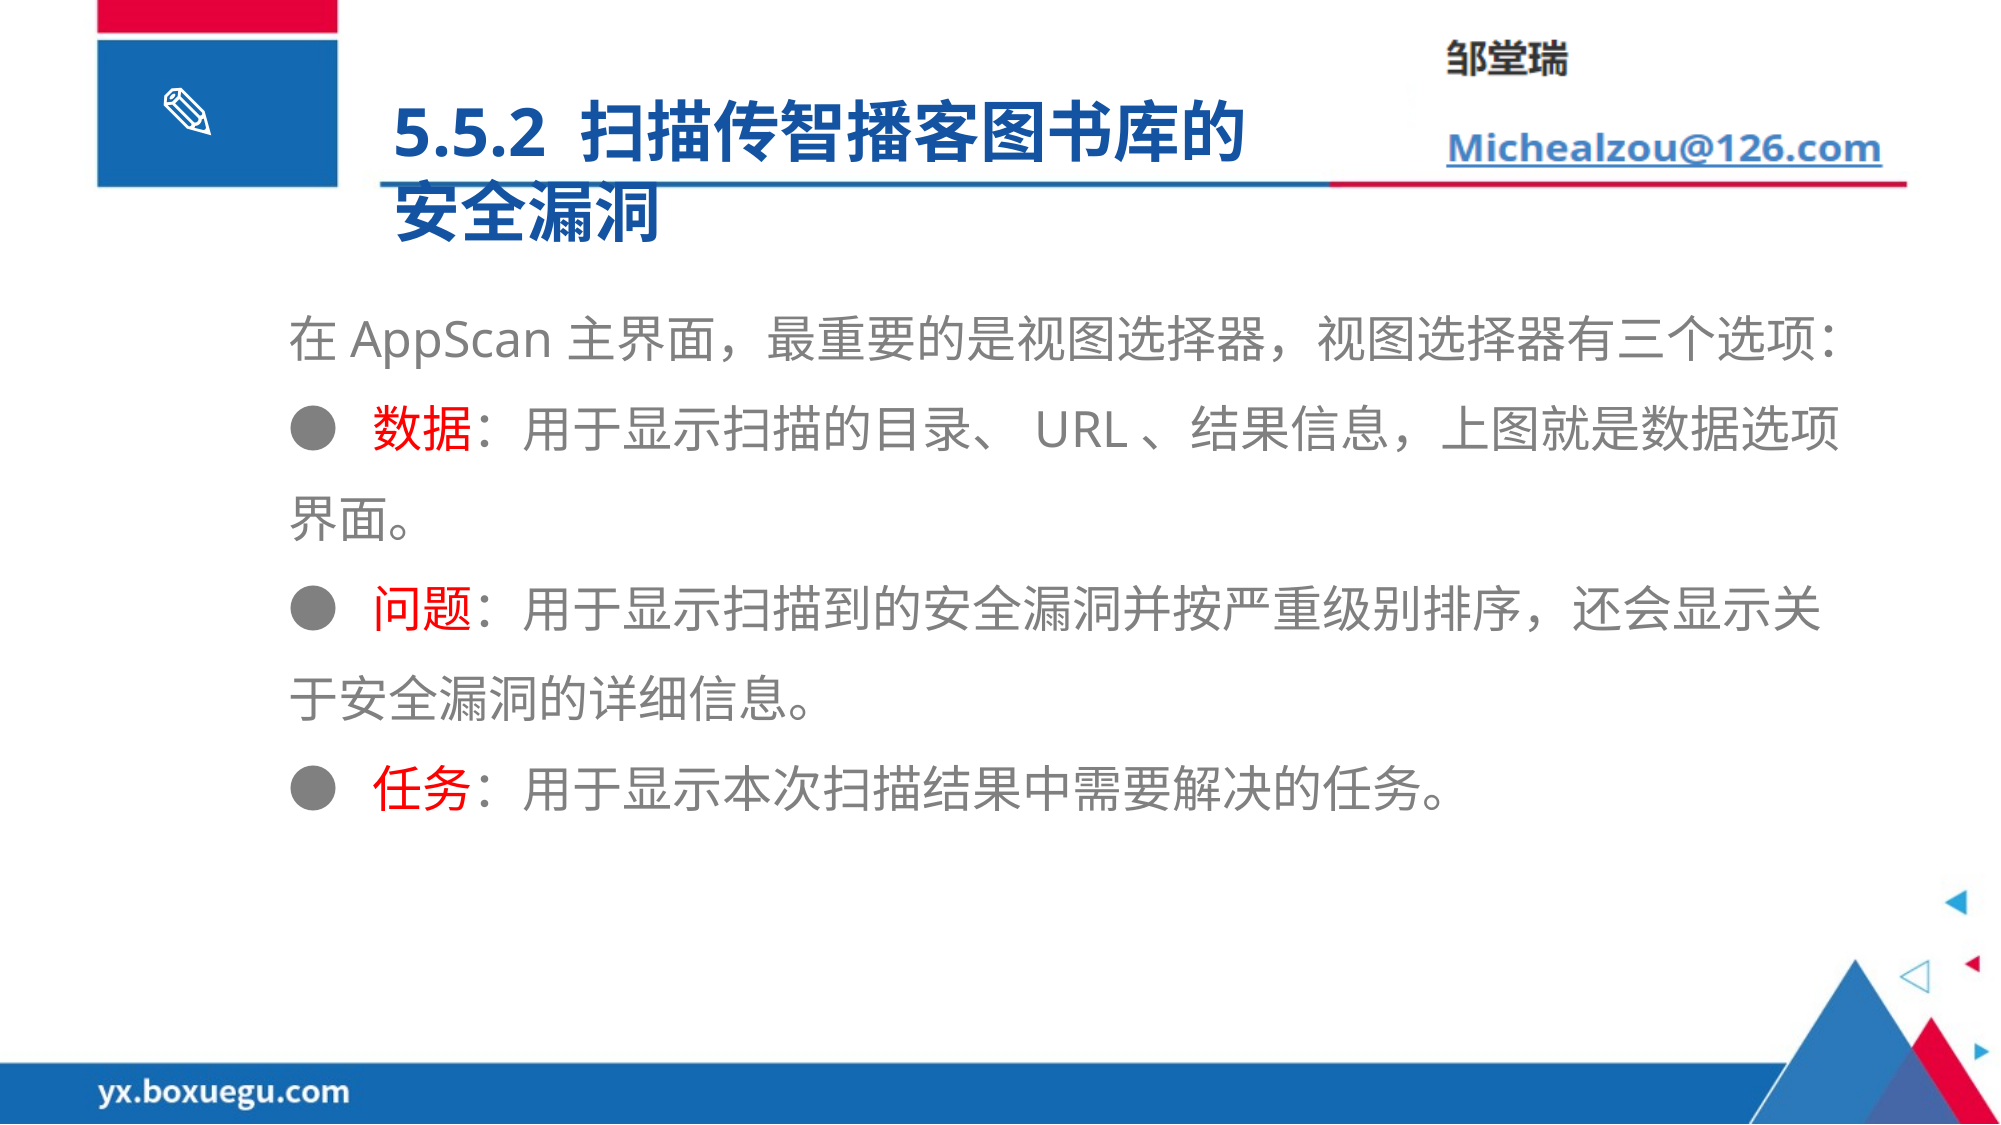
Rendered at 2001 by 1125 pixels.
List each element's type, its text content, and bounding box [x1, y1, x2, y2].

picture [0, 0, 2000, 1124]
text_box 5.5.2 扫描传智播客图书库的 安全漏洞 [379, 82, 1549, 257]
text_box 在AppScan主界面，最重要的是视图选择器，视图选择器有三个选项： ● 数据：用于显示扫描的目录、URL、结果信息，上图就是数据选项界面。 ● 问题：用于显示扫描到的安全漏洞并按严重级别排序，还会显示关于安全漏洞的详细信息。 ● 任务：用于显示本次扫描结果中需要解决的任务。 [273, 270, 1859, 894]
